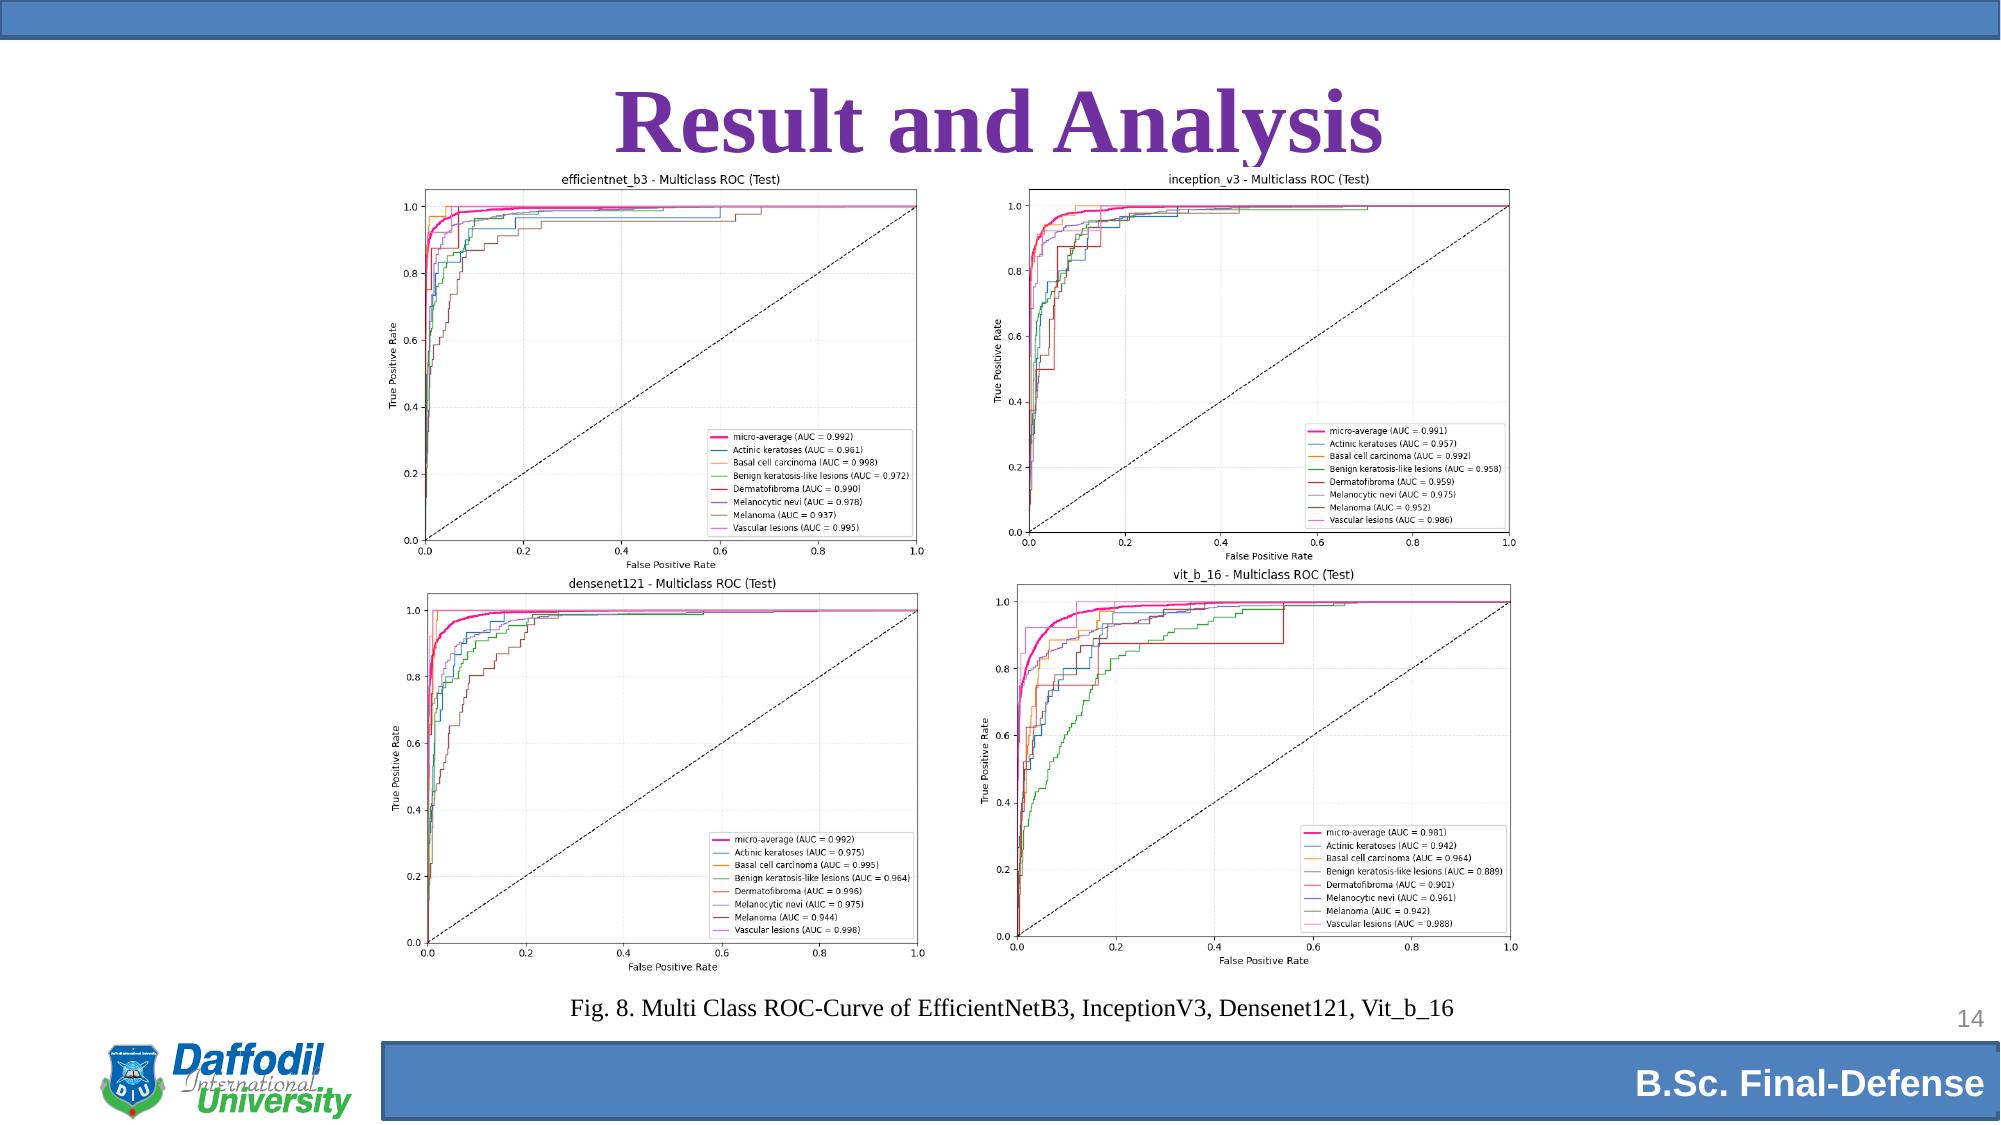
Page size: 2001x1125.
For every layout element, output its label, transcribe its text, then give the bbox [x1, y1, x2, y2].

picture [974, 167, 1524, 974]
picture [125, 1078, 132, 1084]
text_box Fig. 8. Multi Class ROC-Curve of EfficientNetB3, InceptionV3, Densenet121, Vit_b_16 [555, 984, 1476, 1029]
text_box B.Sc. Final-Defense [1462, 1051, 2000, 1112]
title Result and Analysis [324, 45, 1675, 188]
picture [382, 167, 931, 980]
slide_number 14 [1533, 987, 2000, 1047]
